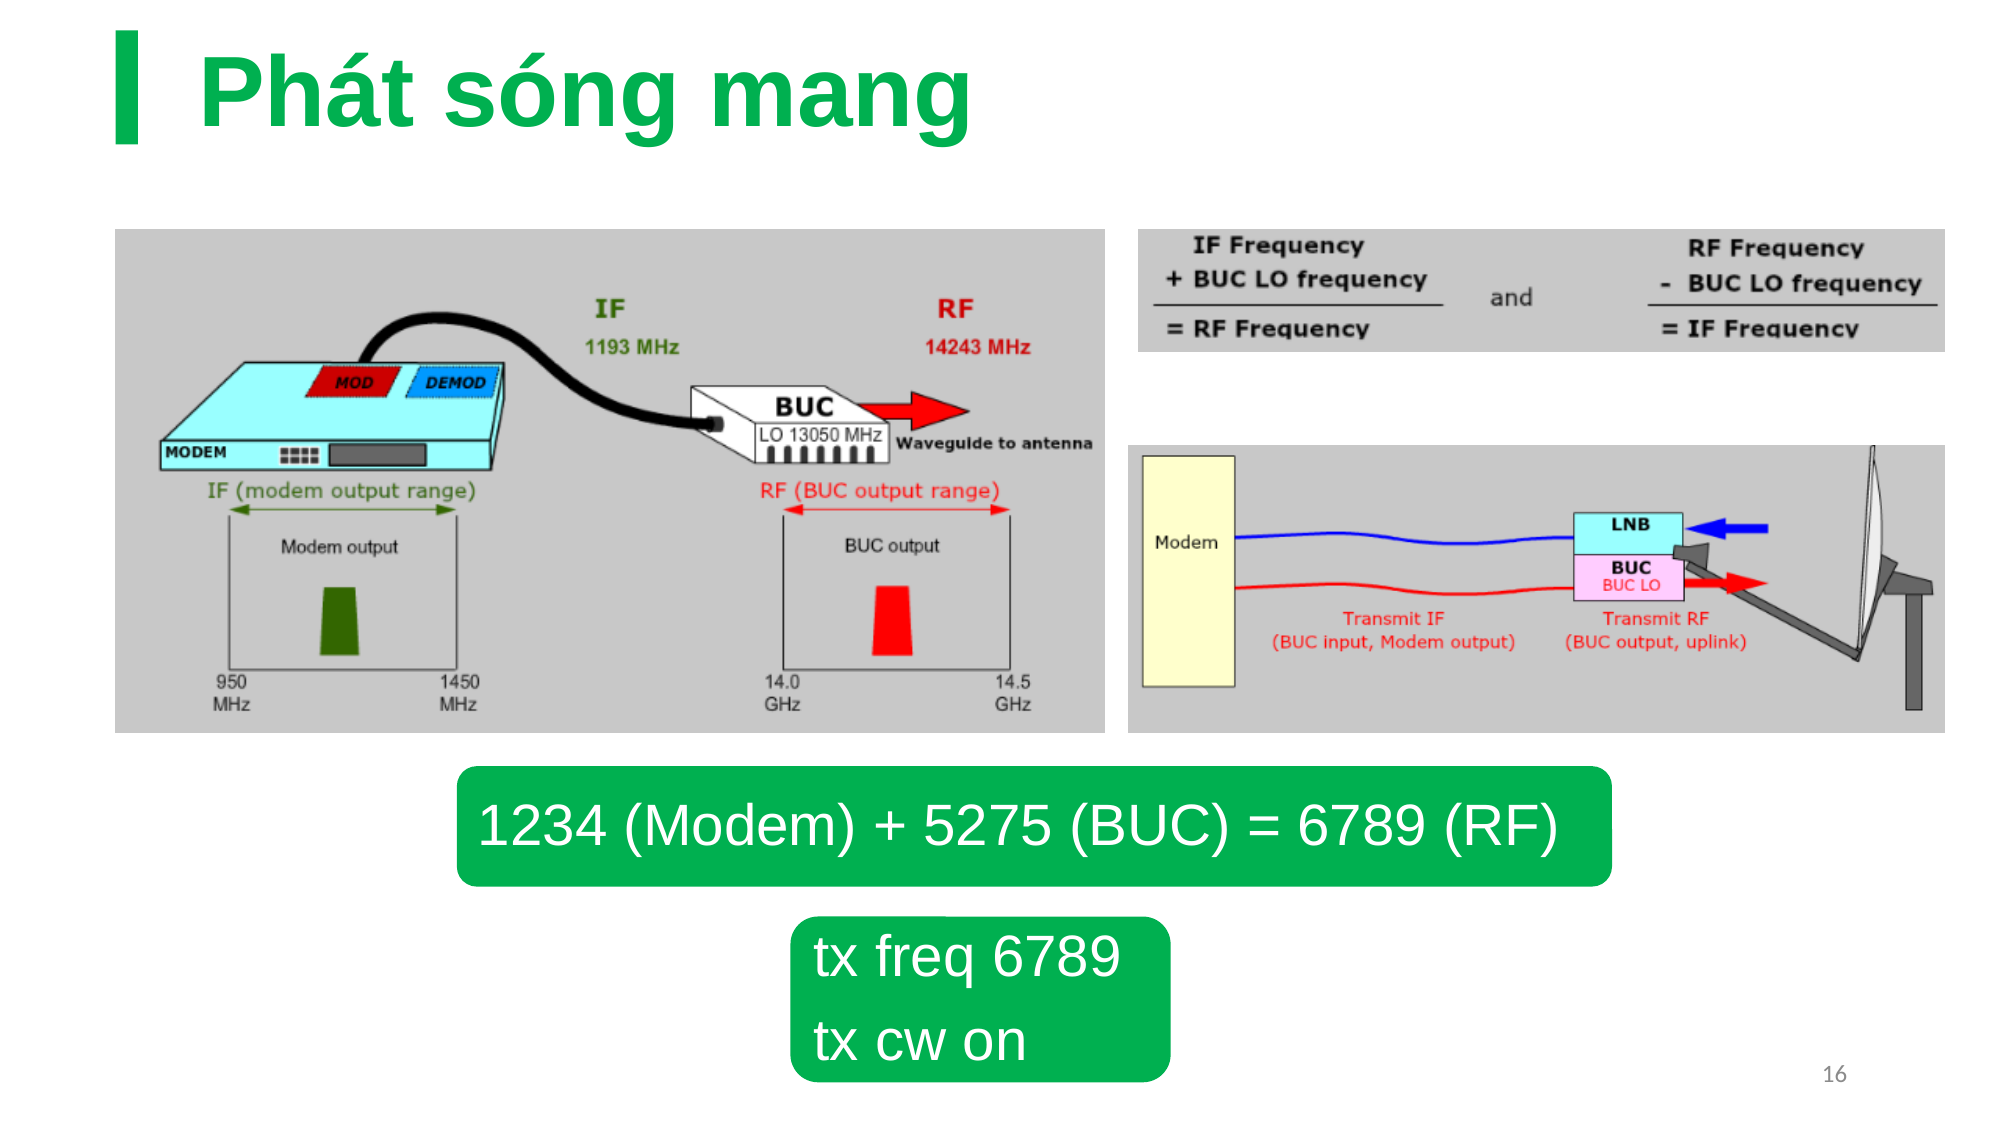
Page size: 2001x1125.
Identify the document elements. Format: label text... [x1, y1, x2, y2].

slide_number 16 [1412, 1042, 1863, 1103]
picture [1137, 229, 1945, 352]
text_box tx freq 6789 tx cw on [790, 916, 1171, 1083]
text_box Phát sóng mang [68, 38, 1105, 153]
picture [115, 229, 1105, 733]
text_box [114, 29, 139, 145]
text_box 1234 (Modem) + 5275 (BUC) = 6789 (RF) [456, 766, 1613, 887]
picture [1128, 445, 1945, 733]
